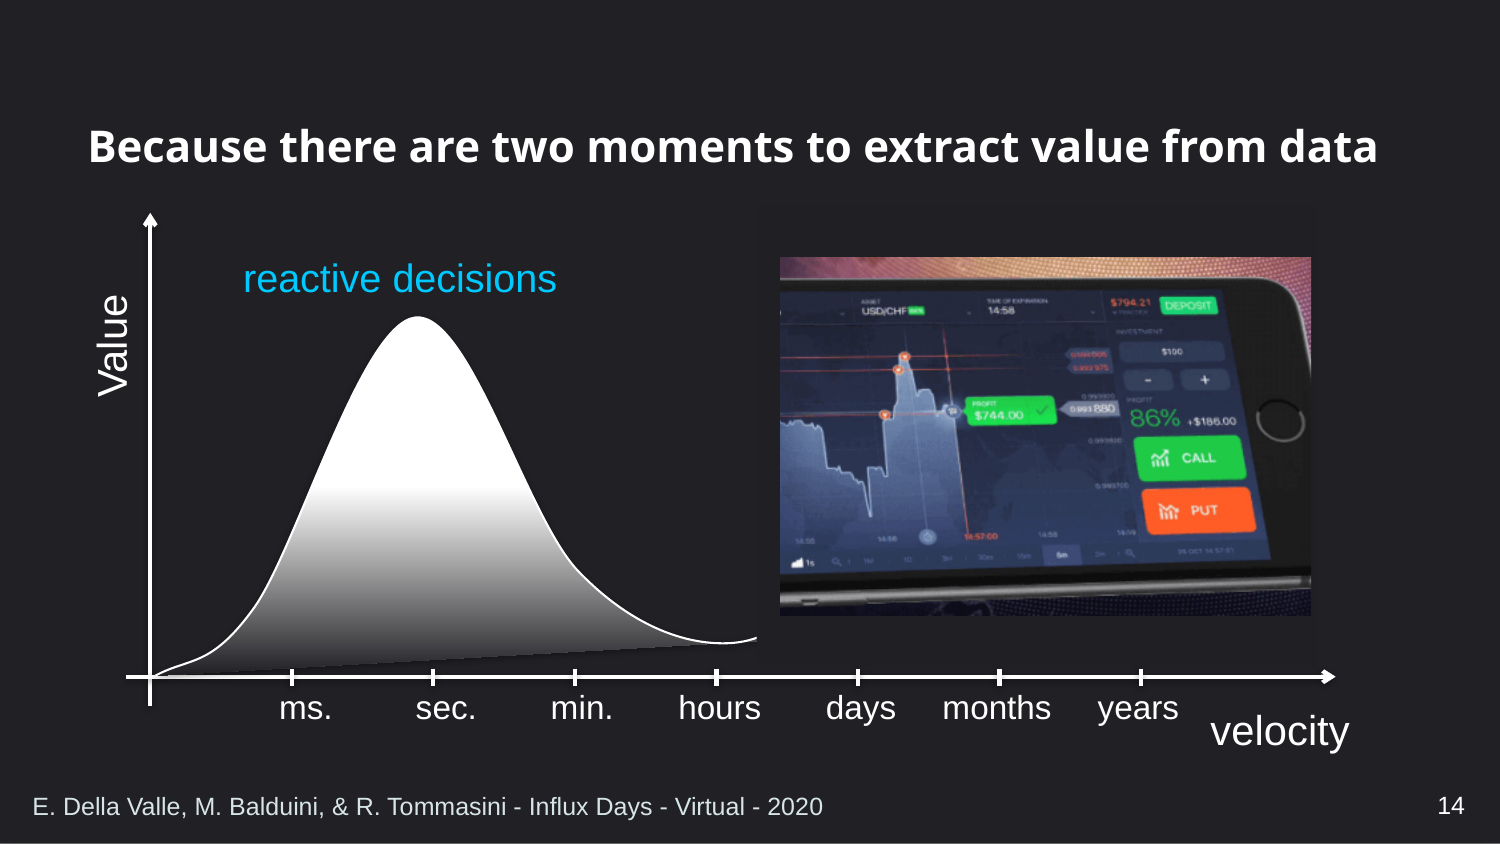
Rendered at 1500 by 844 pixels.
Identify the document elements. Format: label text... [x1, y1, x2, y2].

text_box velocity [1195, 696, 1365, 762]
footer E. Della Valle, M. Balduini, & R. Tommasini - Influx Days - Virtual - 2020 [17, 783, 1135, 828]
text_box [154, 315, 755, 676]
text_box Value [77, 279, 143, 413]
text_box [755, 202, 1318, 668]
text_box ms. sec. min. hours days months years [199, 686, 1196, 734]
slide_number 14 [1142, 782, 1481, 828]
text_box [291, 668, 1142, 687]
text_box reactive decisions [228, 245, 573, 308]
title Because there are two moments to extract value from data [76, 99, 1423, 196]
picture [779, 257, 1312, 616]
